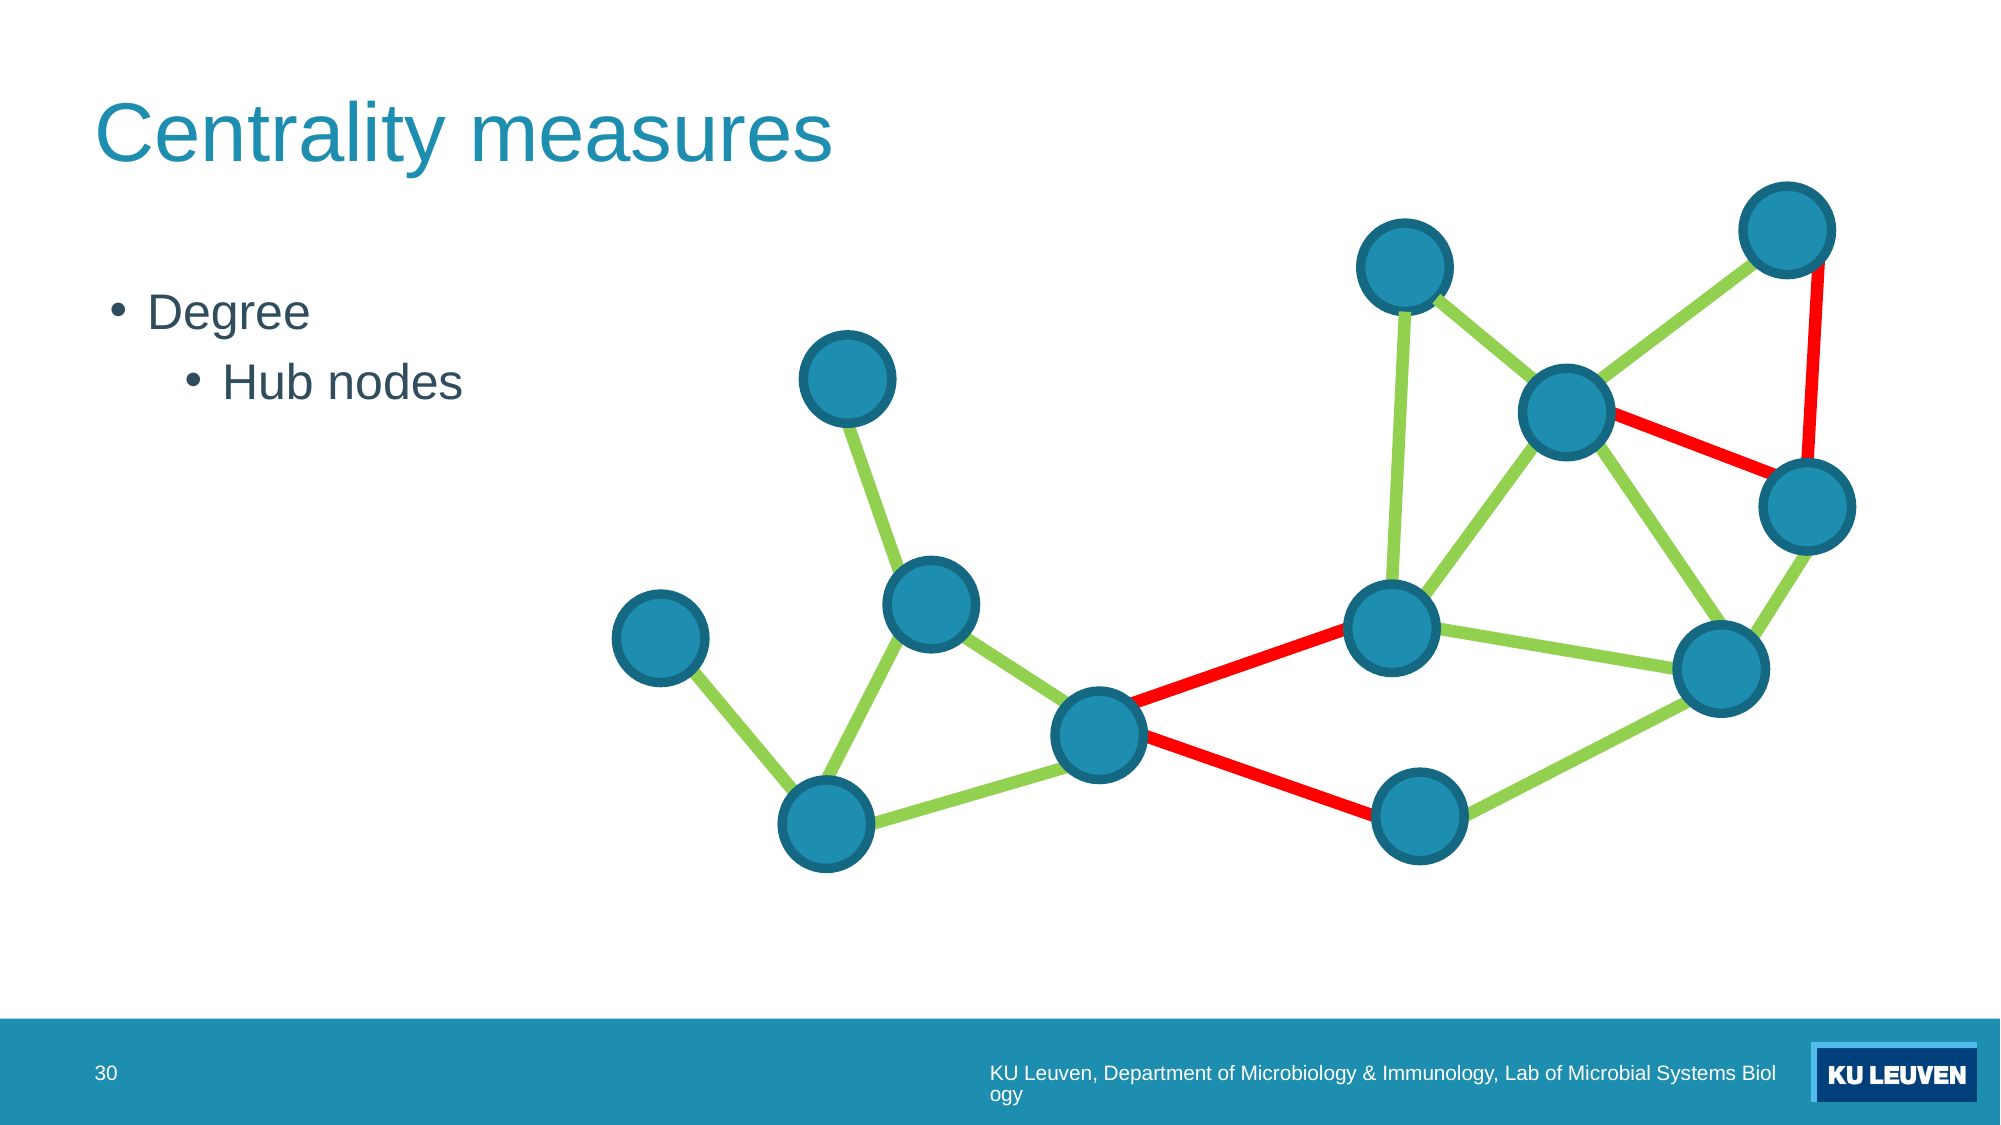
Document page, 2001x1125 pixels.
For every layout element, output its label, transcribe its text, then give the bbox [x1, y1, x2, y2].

picture [1811, 1042, 1977, 1102]
text_box [1741, 185, 1833, 261]
footer KU Leuven, Department of Microbiology & Immunology, Lab of Microbial Systems Biology [989, 1018, 1809, 1125]
slide_number 30 [94, 1018, 201, 1125]
text_box [1360, 222, 1450, 261]
list Degree Hub nodes [94, 271, 1906, 1004]
title Centrality measures [94, 33, 1906, 223]
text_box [616, 261, 1852, 869]
